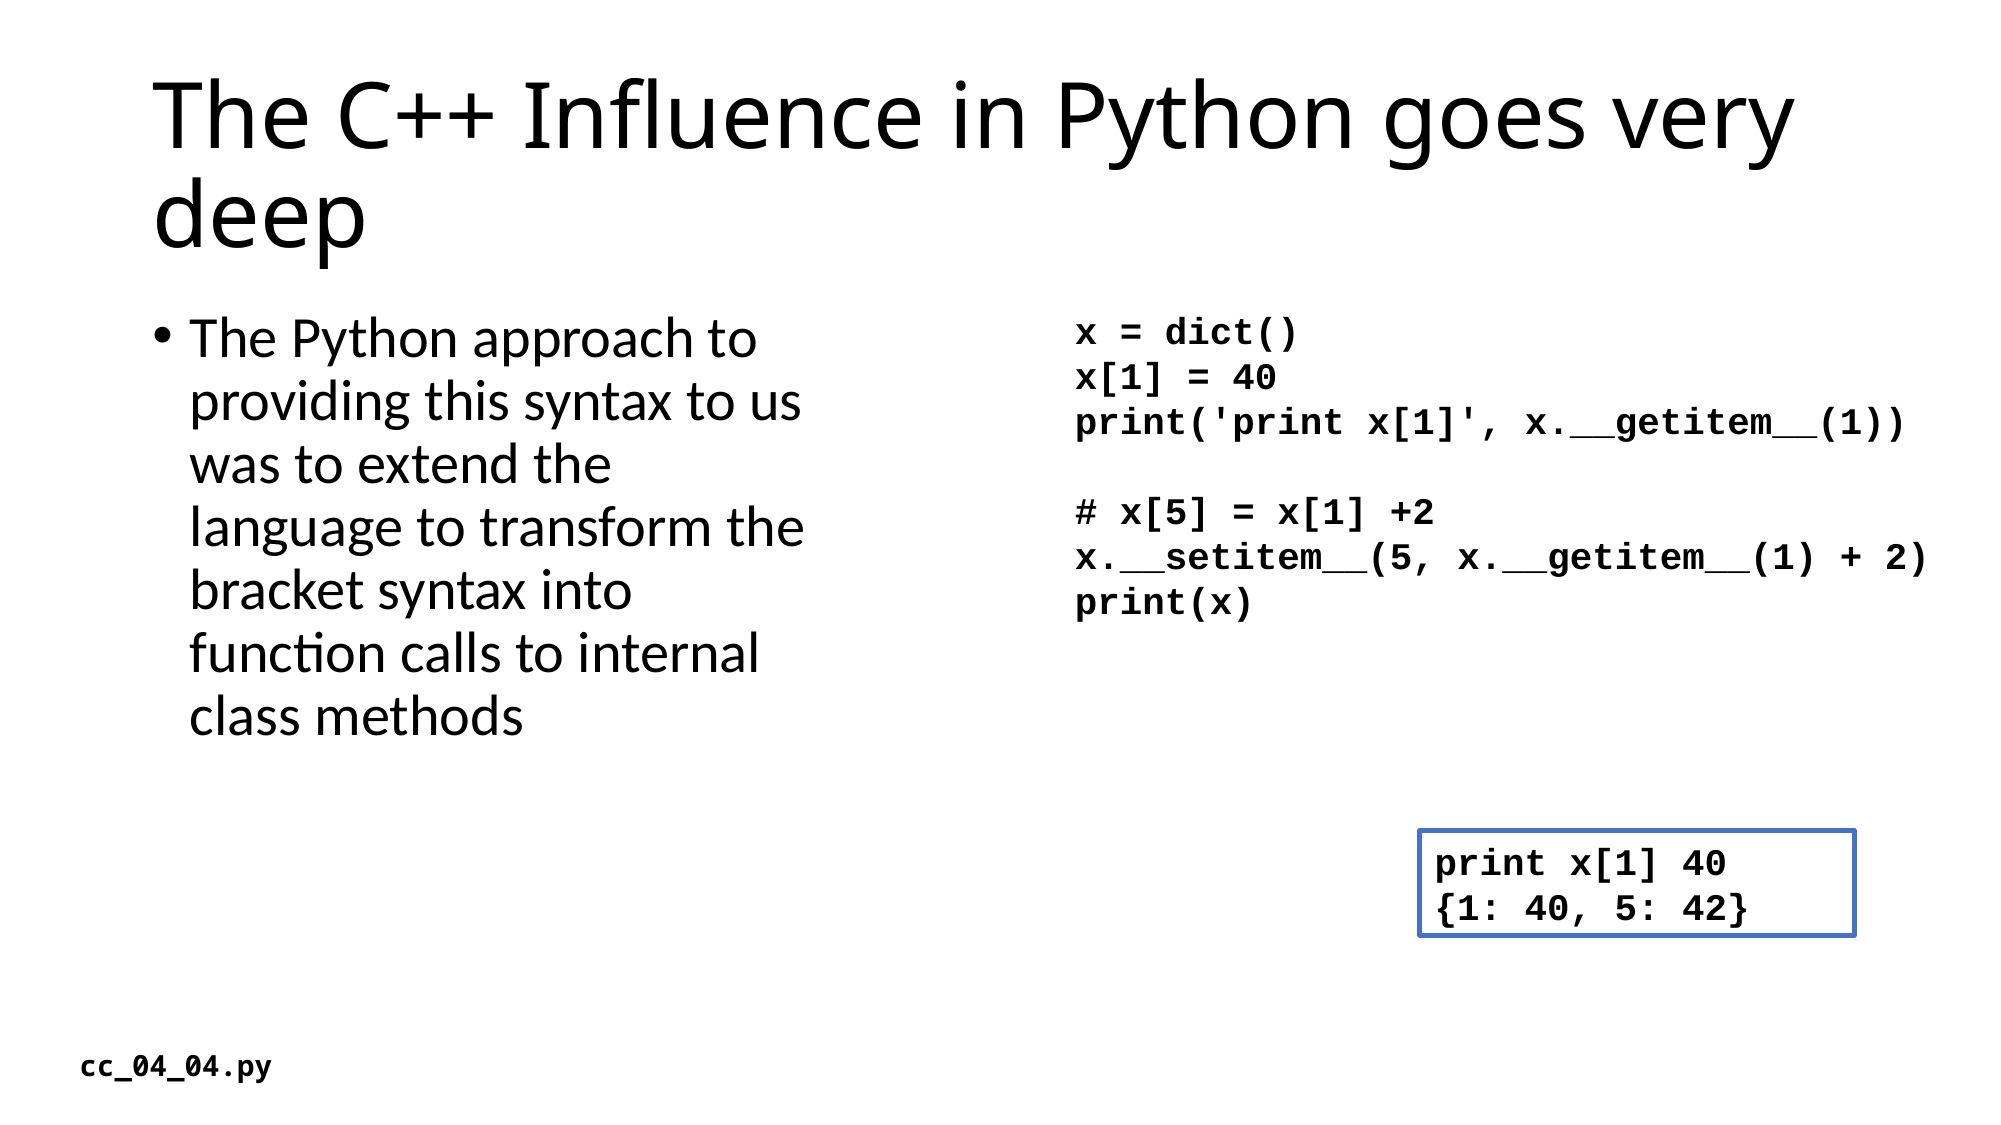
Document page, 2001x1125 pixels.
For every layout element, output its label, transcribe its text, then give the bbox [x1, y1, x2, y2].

list The Python approach to providing this syntax to us was to extend the language to transform the bracket syntax into function calls to internal class methods [137, 299, 842, 1014]
title The C++ Influence in Python goes very deep [137, 59, 1863, 278]
text_box print x[1] 40 {1: 40, 5: 42} [1419, 830, 1855, 936]
text_box cc_04_04.py [64, 1039, 338, 1090]
text_box x = dict() x[1] = 40 print('print x[1]', x.__getitem__(1)) # x[5] = x[1] +2 x.__setitem__(5, x.__getitem__(1) + 2) print(x) [1060, 299, 1980, 630]
